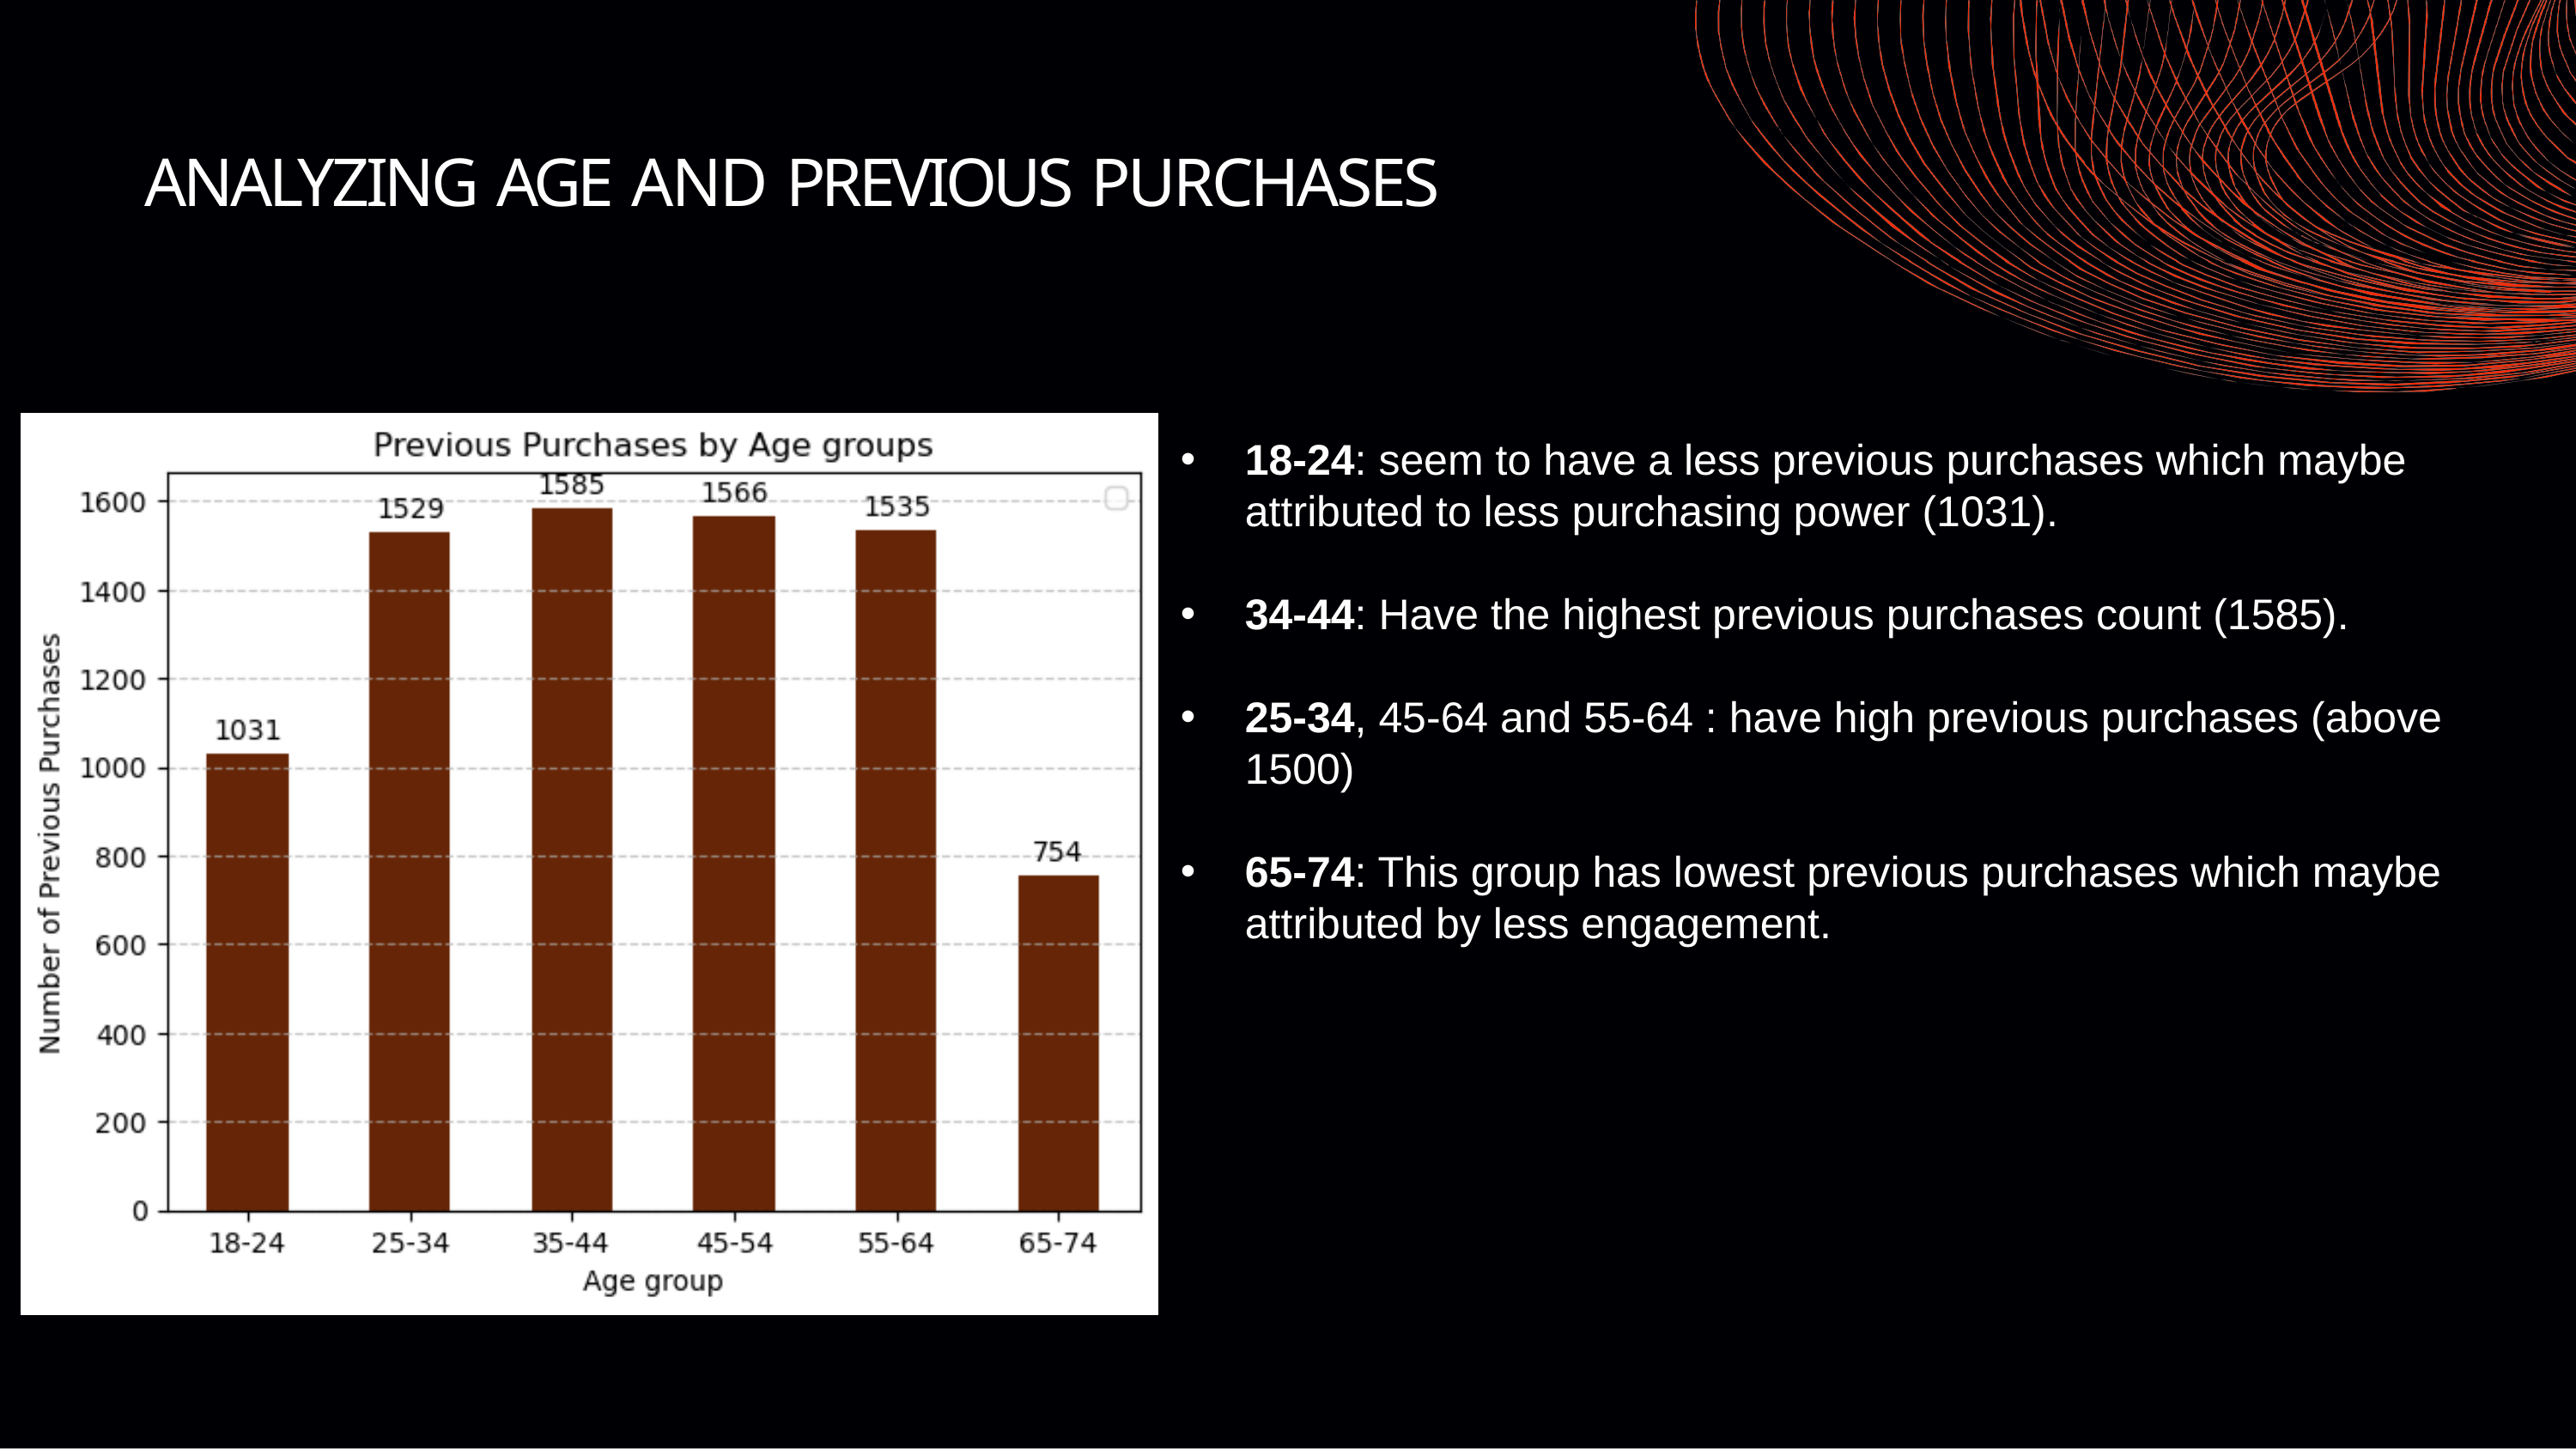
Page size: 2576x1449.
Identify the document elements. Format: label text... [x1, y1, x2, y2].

title ANALYZING AGE AND PREVIOUS PURCHASES [50, 59, 1691, 383]
picture [21, 412, 1158, 1315]
picture [1695, 0, 2576, 392]
text_box 18-24: seem to have a less previous purchases which maybe attributed to less purchasing power (1031). 34-44: Have the highest previous purchases count (1585). 25-34, 45-64 and 55-64 : have high previous purchases (above 1500) 65-74: This group has lowest previous purchases which maybe attributed by less engagement. [1180, 430, 2555, 948]
